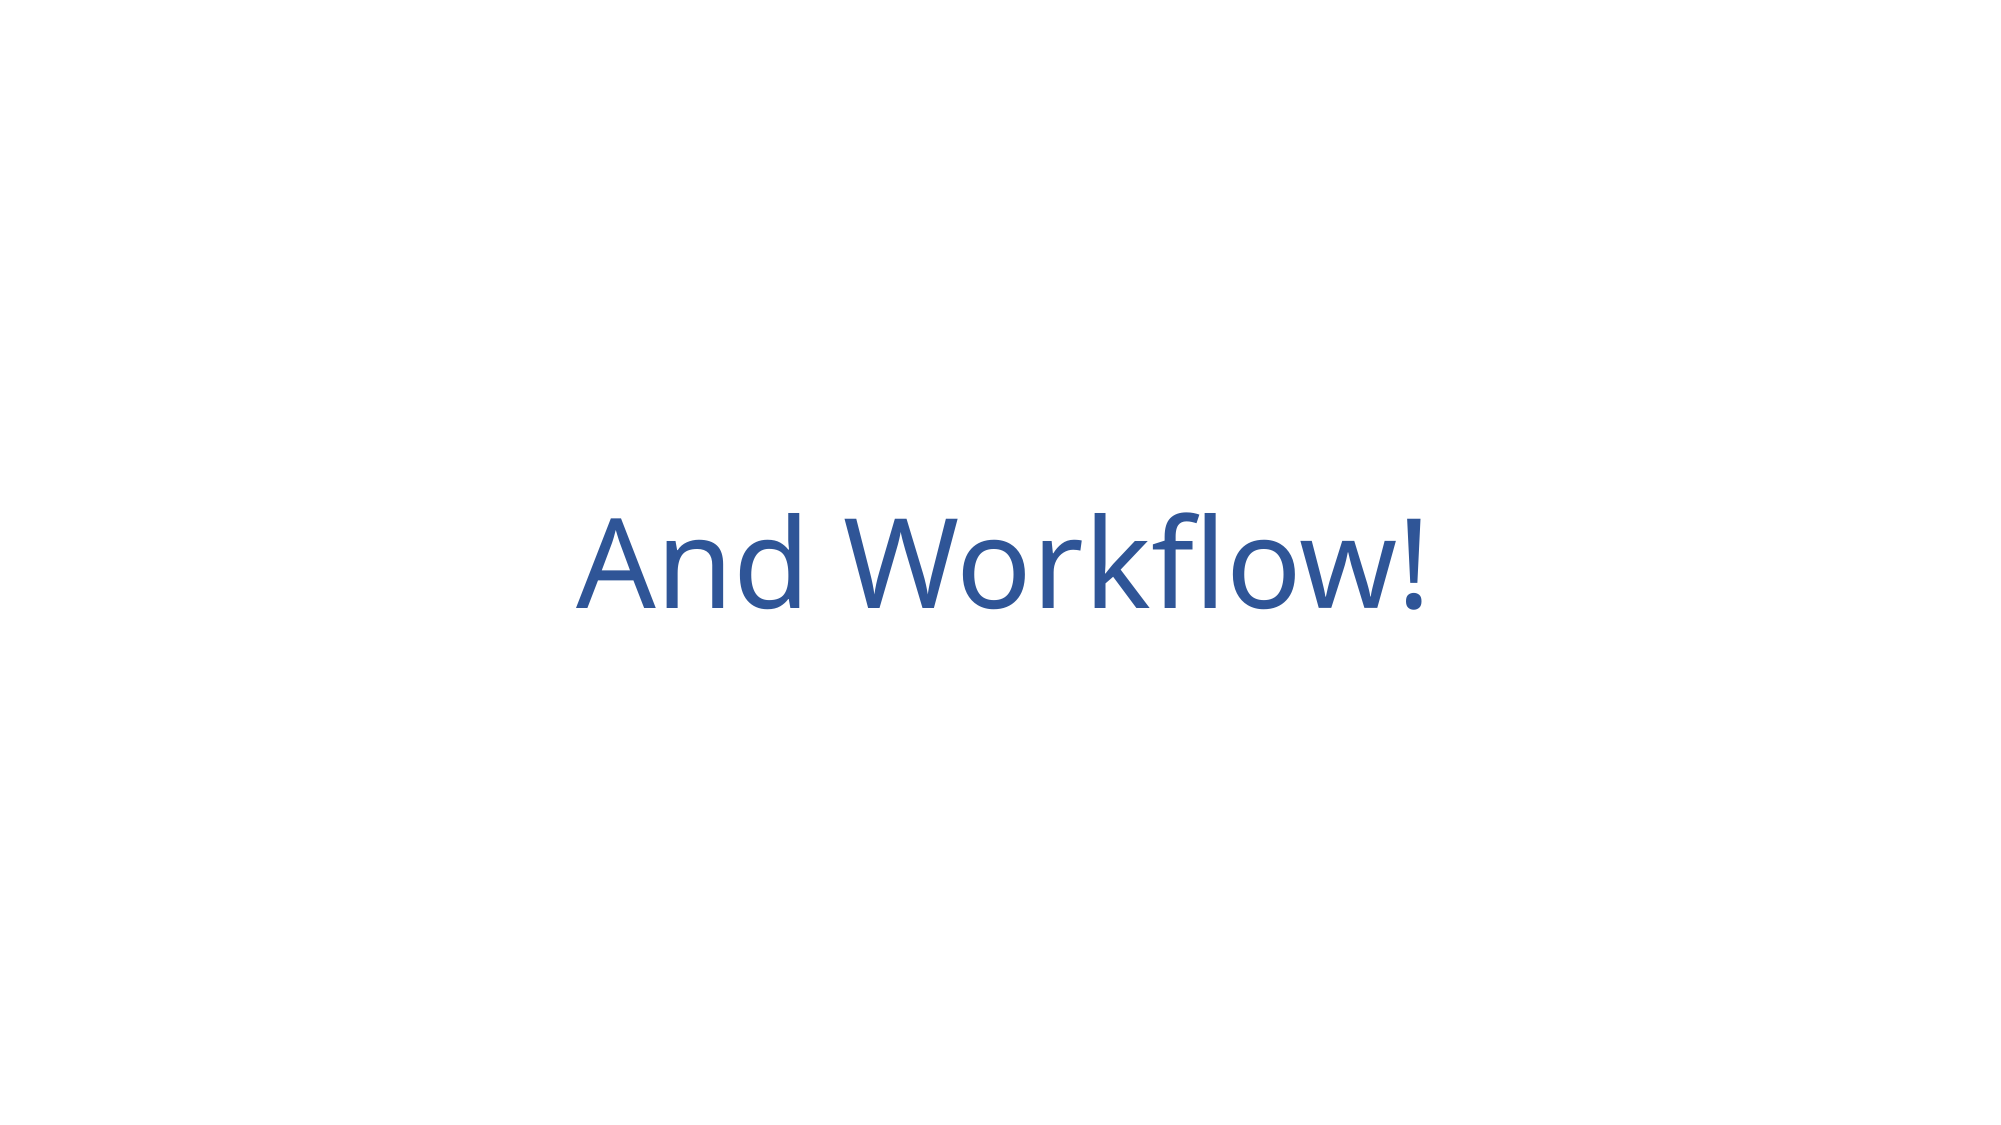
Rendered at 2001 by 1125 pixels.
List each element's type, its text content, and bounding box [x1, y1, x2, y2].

title And Workflow! [254, 483, 1755, 644]
